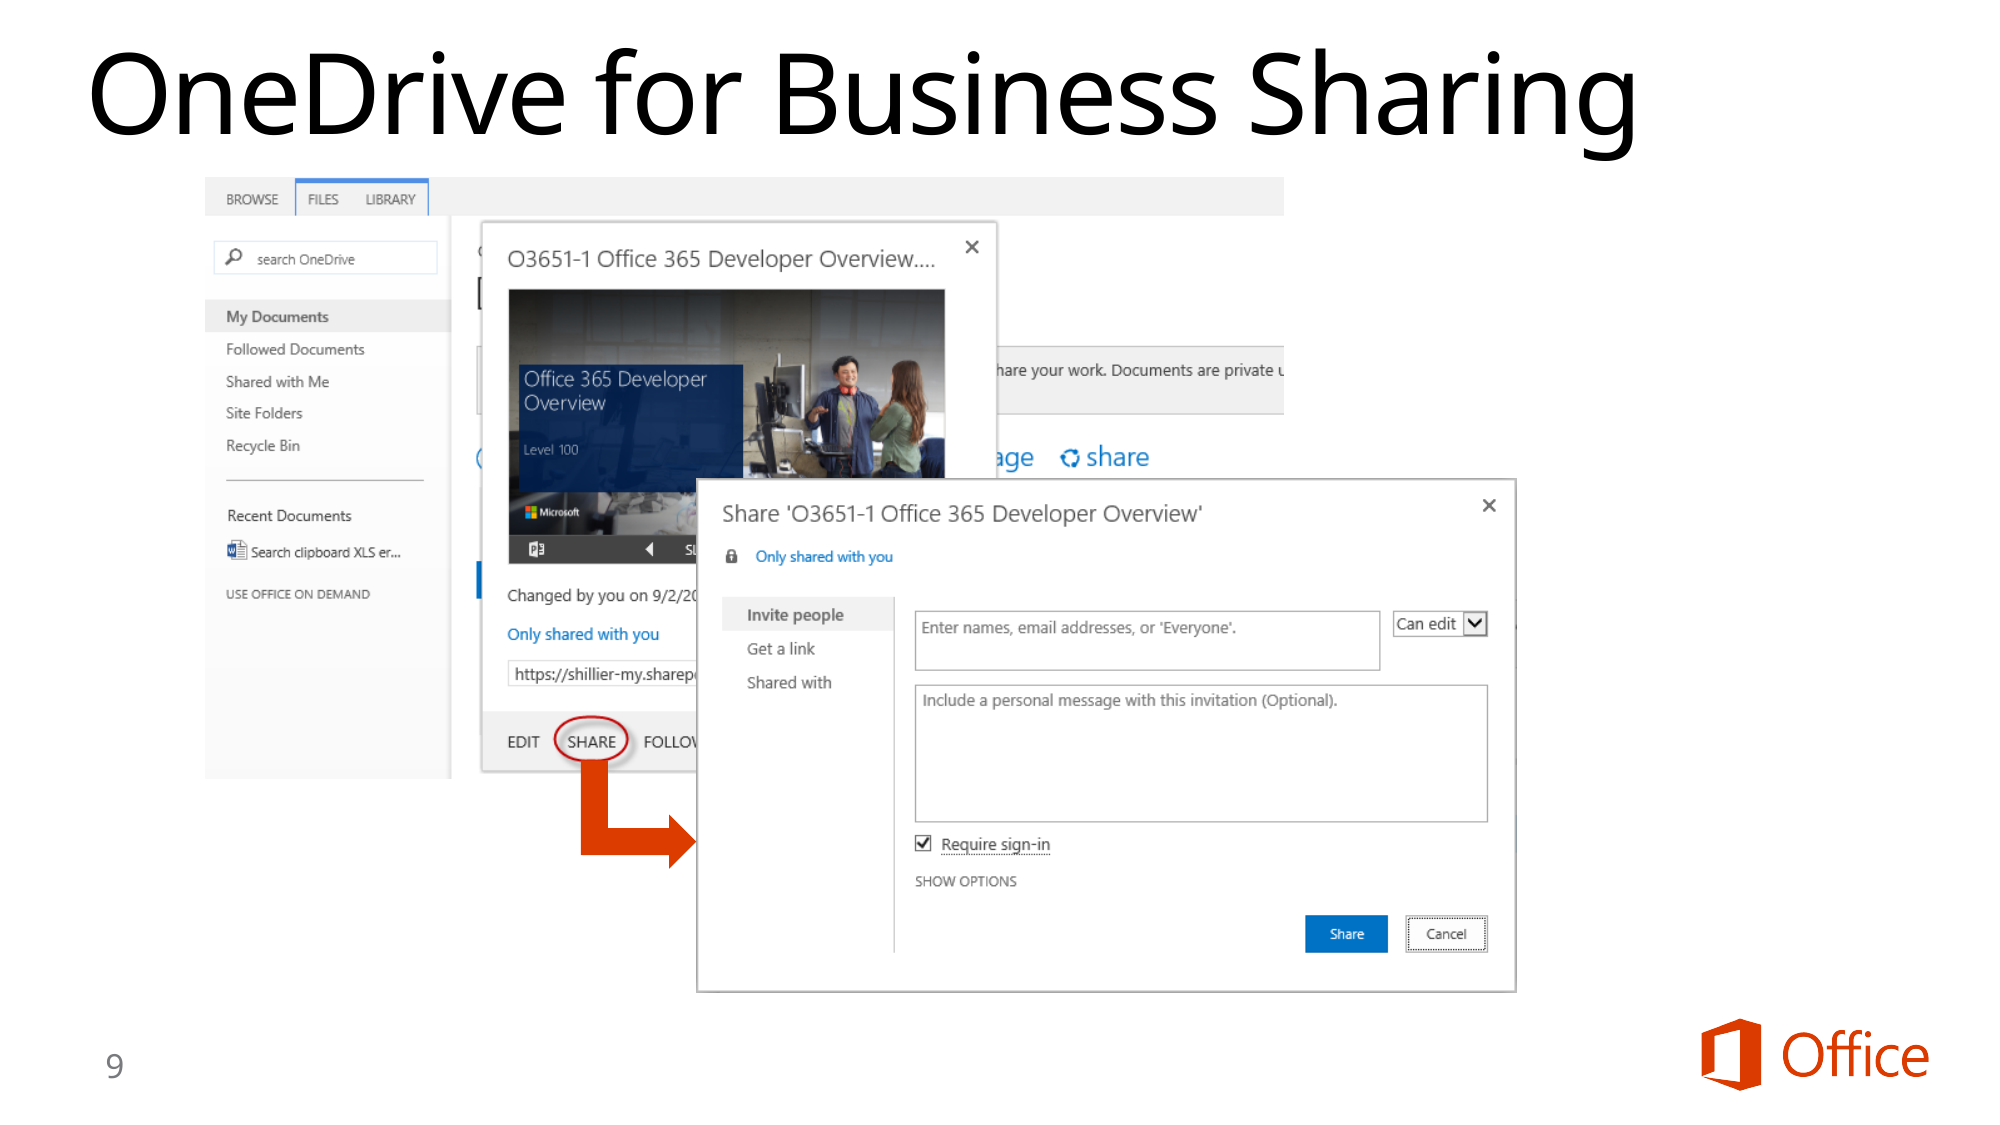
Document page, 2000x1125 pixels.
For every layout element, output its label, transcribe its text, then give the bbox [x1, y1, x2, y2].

picture [1670, 987, 1960, 1122]
picture [205, 177, 1517, 993]
title OneDrive for Business Sharing [85, 37, 1914, 161]
text_box [580, 780, 695, 870]
slide_number 9 [85, 1049, 178, 1086]
